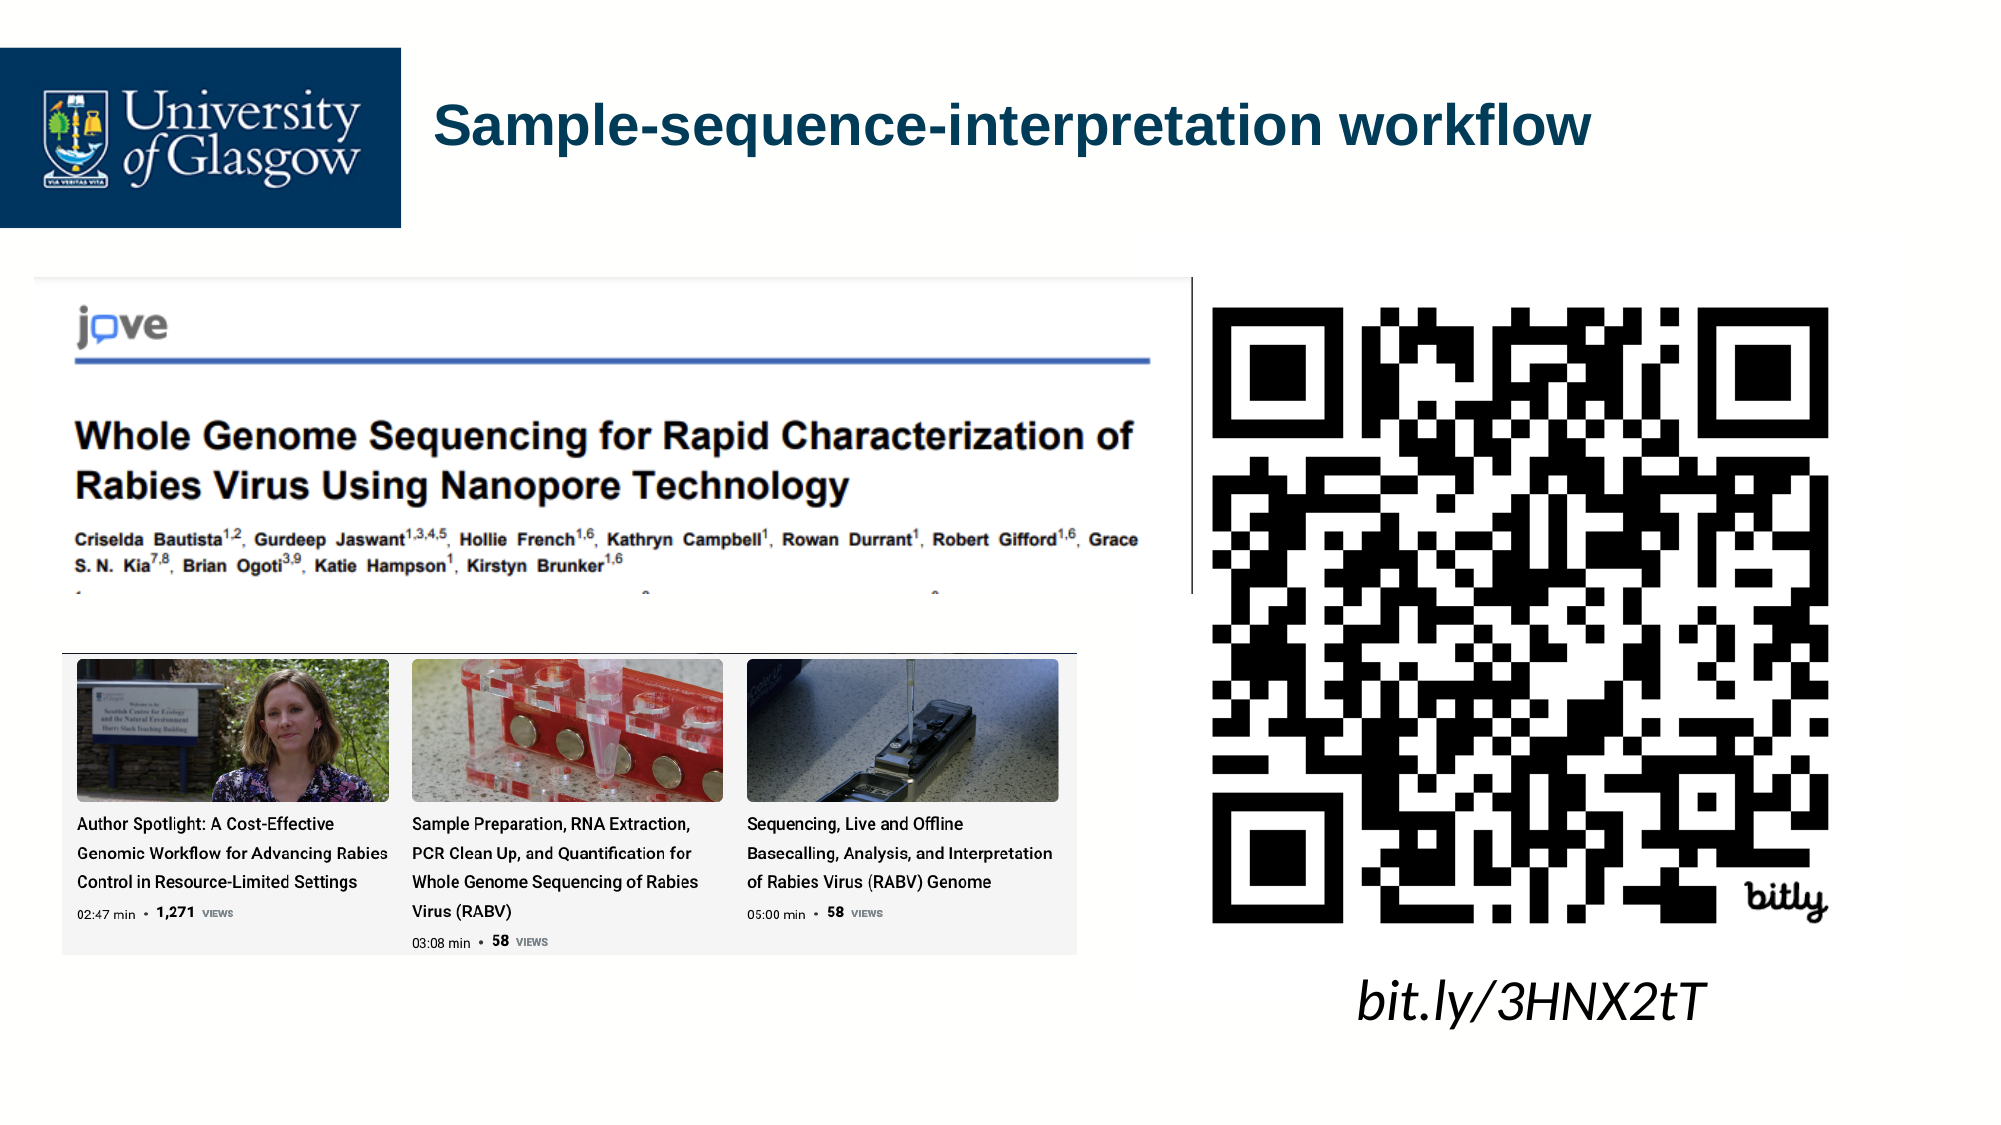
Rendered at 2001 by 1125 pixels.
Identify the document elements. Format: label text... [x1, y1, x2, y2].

picture [0, 0, 2000, 1125]
text_box bit.ly/3HNX2tT [1341, 998, 1722, 1040]
title Sample-sequence-interpretation workflow [418, 87, 1930, 234]
